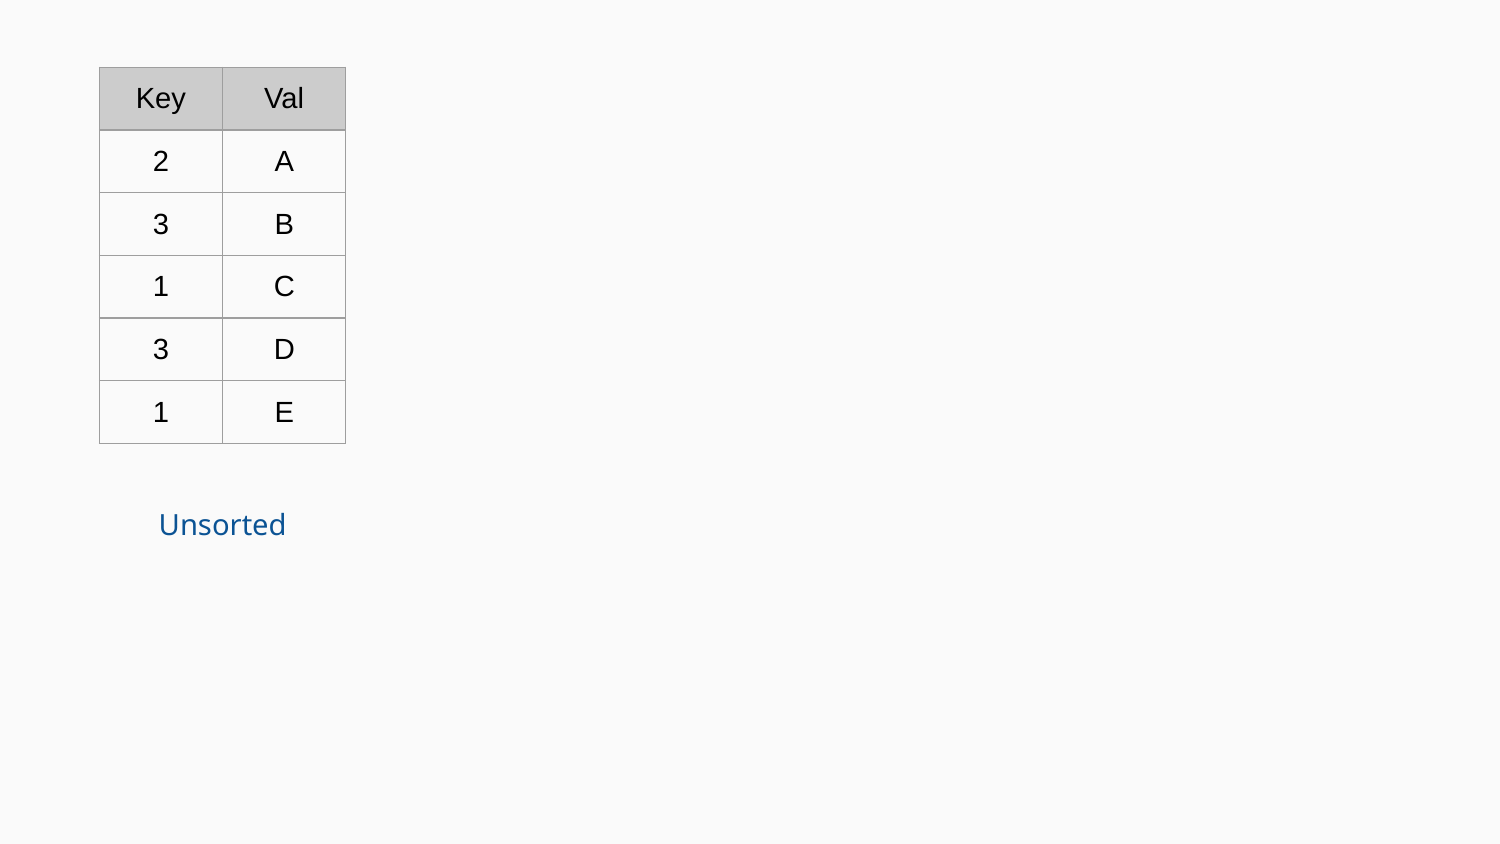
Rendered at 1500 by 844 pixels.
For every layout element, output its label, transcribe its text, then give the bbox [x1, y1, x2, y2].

text_box Unsorted [117, 491, 328, 567]
table_cell 3 [100, 193, 222, 255]
table_cell 3 [100, 319, 222, 380]
table_cell 1 [100, 256, 222, 317]
table_cell C [223, 256, 345, 317]
table_cell B [223, 193, 345, 255]
table_cell E [223, 381, 345, 443]
table_cell 2 [100, 131, 222, 192]
table_header Key [100, 68, 222, 129]
table_cell A [223, 131, 345, 192]
table_cell 1 [100, 381, 222, 443]
table_cell D [223, 319, 345, 380]
table_header Val [223, 68, 345, 129]
